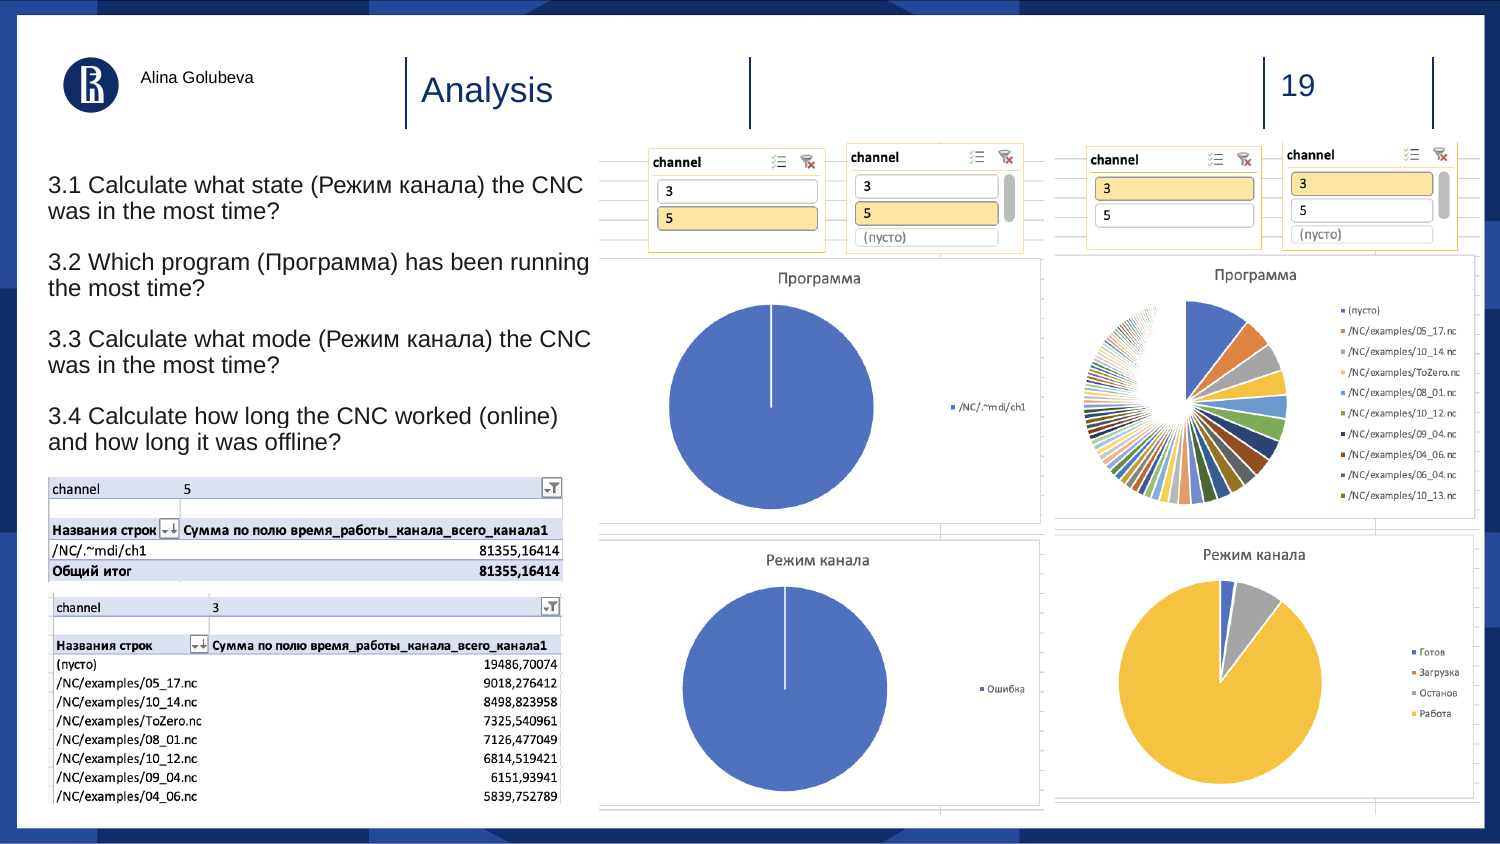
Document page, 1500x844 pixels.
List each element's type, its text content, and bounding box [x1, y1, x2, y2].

list Alina Golubeva [140, 66, 375, 118]
list Analysis [421, 67, 676, 118]
list 3.1 Calculate what state (Режим канала) the CNC was in the most time? 3.2 Which program (Программа) has been running the most time? 3.3 Calculate what mode (Режим канала) the CNC was in the most time? 3.4 Calculate how long the CNC worked (online) and how long it was offline? [48, 173, 594, 480]
picture [0, 0, 1500, 844]
